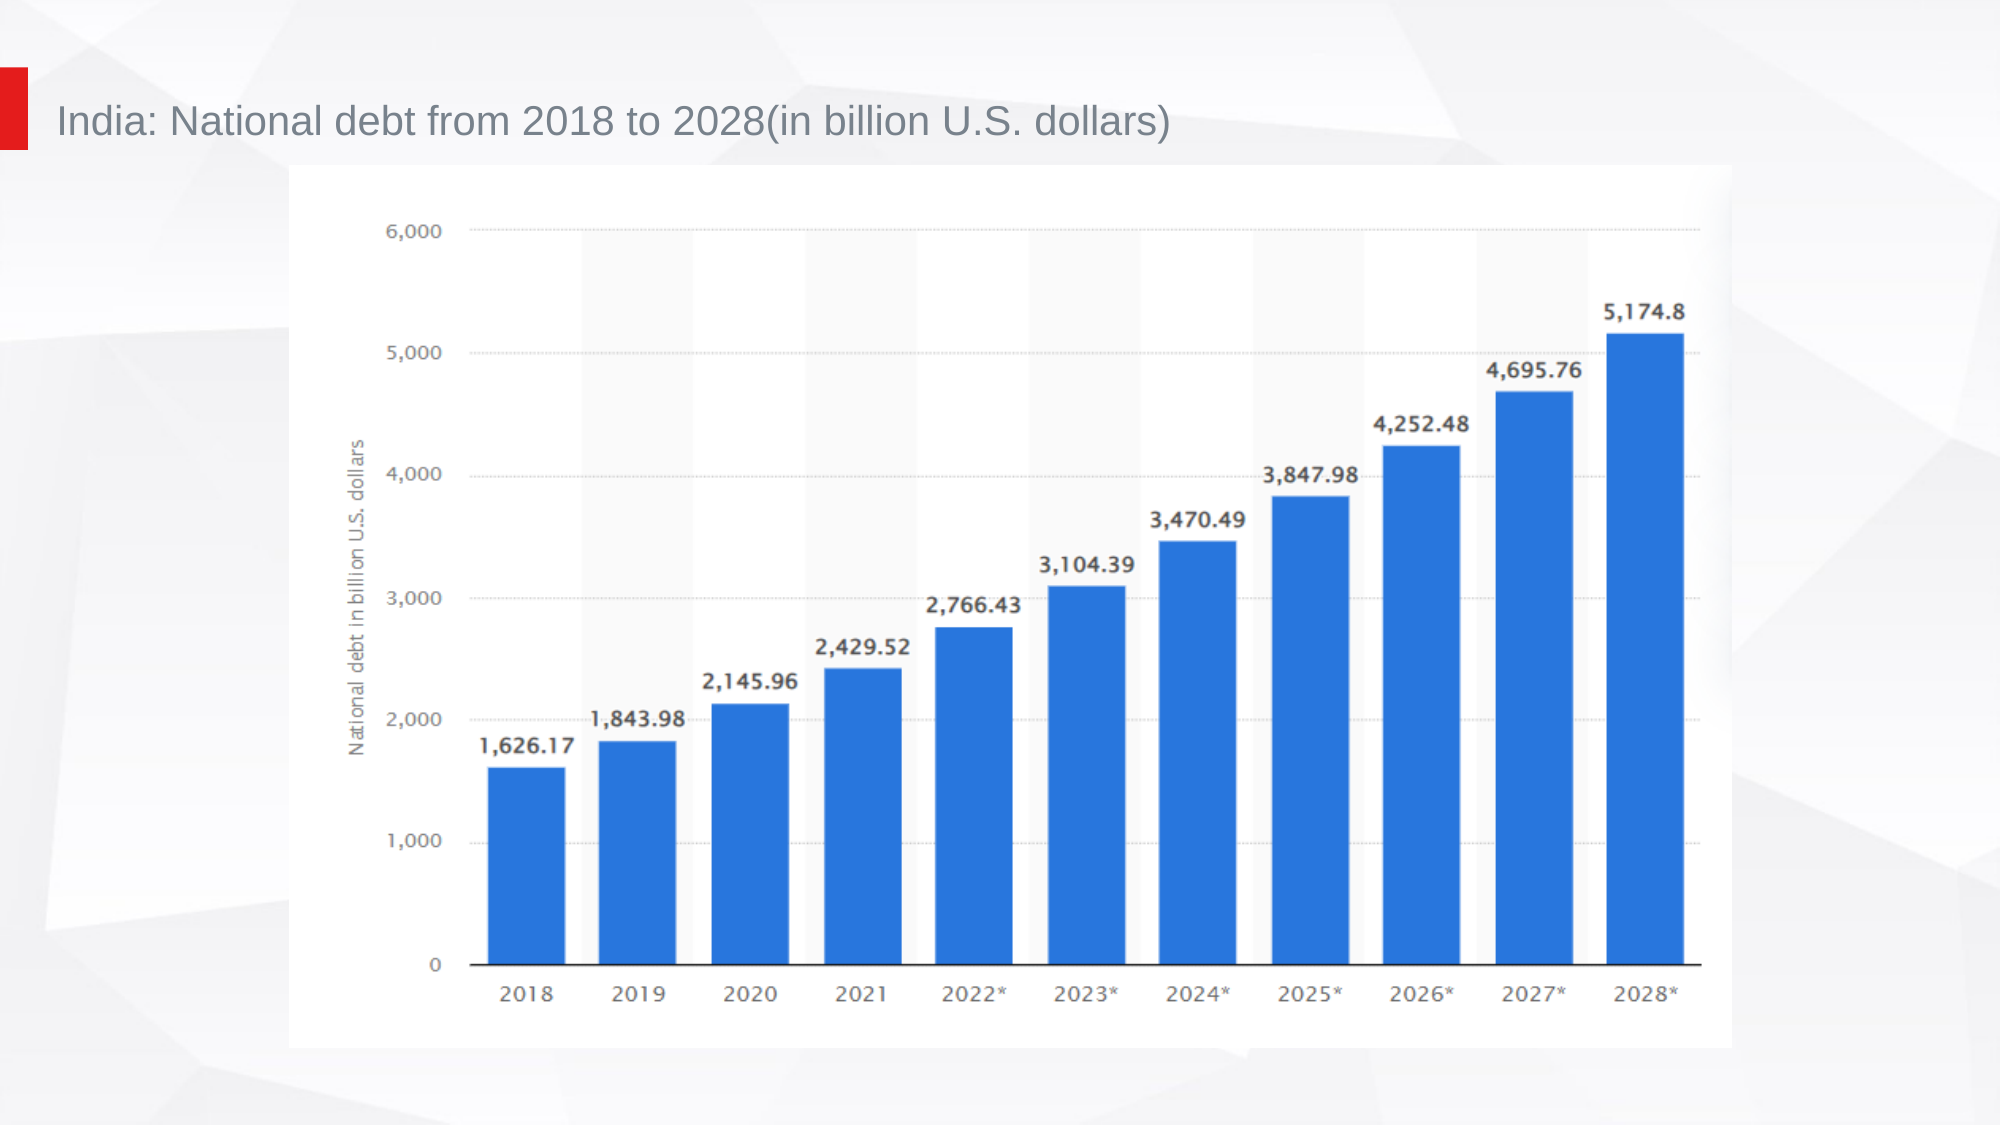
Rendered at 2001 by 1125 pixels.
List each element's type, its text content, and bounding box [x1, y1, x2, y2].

text_box India: National debt from 2018 to 2028(in billion U.S. dollars) [41, 60, 1187, 151]
text_box [0, 67, 28, 150]
picture [0, 0, 2000, 1125]
